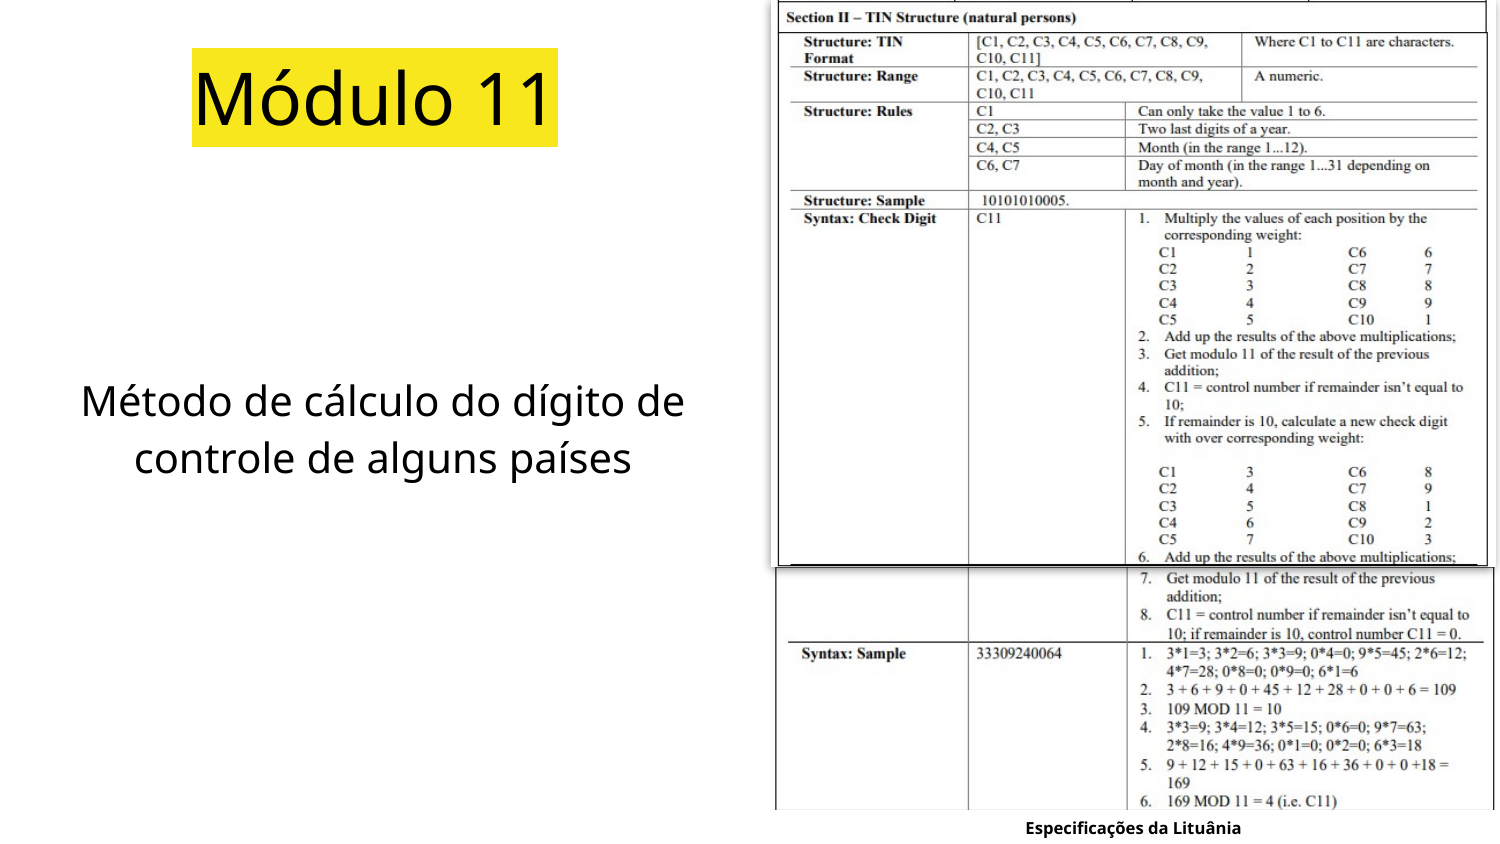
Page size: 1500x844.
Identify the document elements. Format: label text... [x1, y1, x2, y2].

subtitle Método de cálculo do dígito de controle de alguns países [0, 352, 761, 491]
title Módulo 11 [0, 0, 750, 194]
picture [766, 0, 1500, 810]
text_box Especificações da Lituânia [991, 819, 1277, 844]
